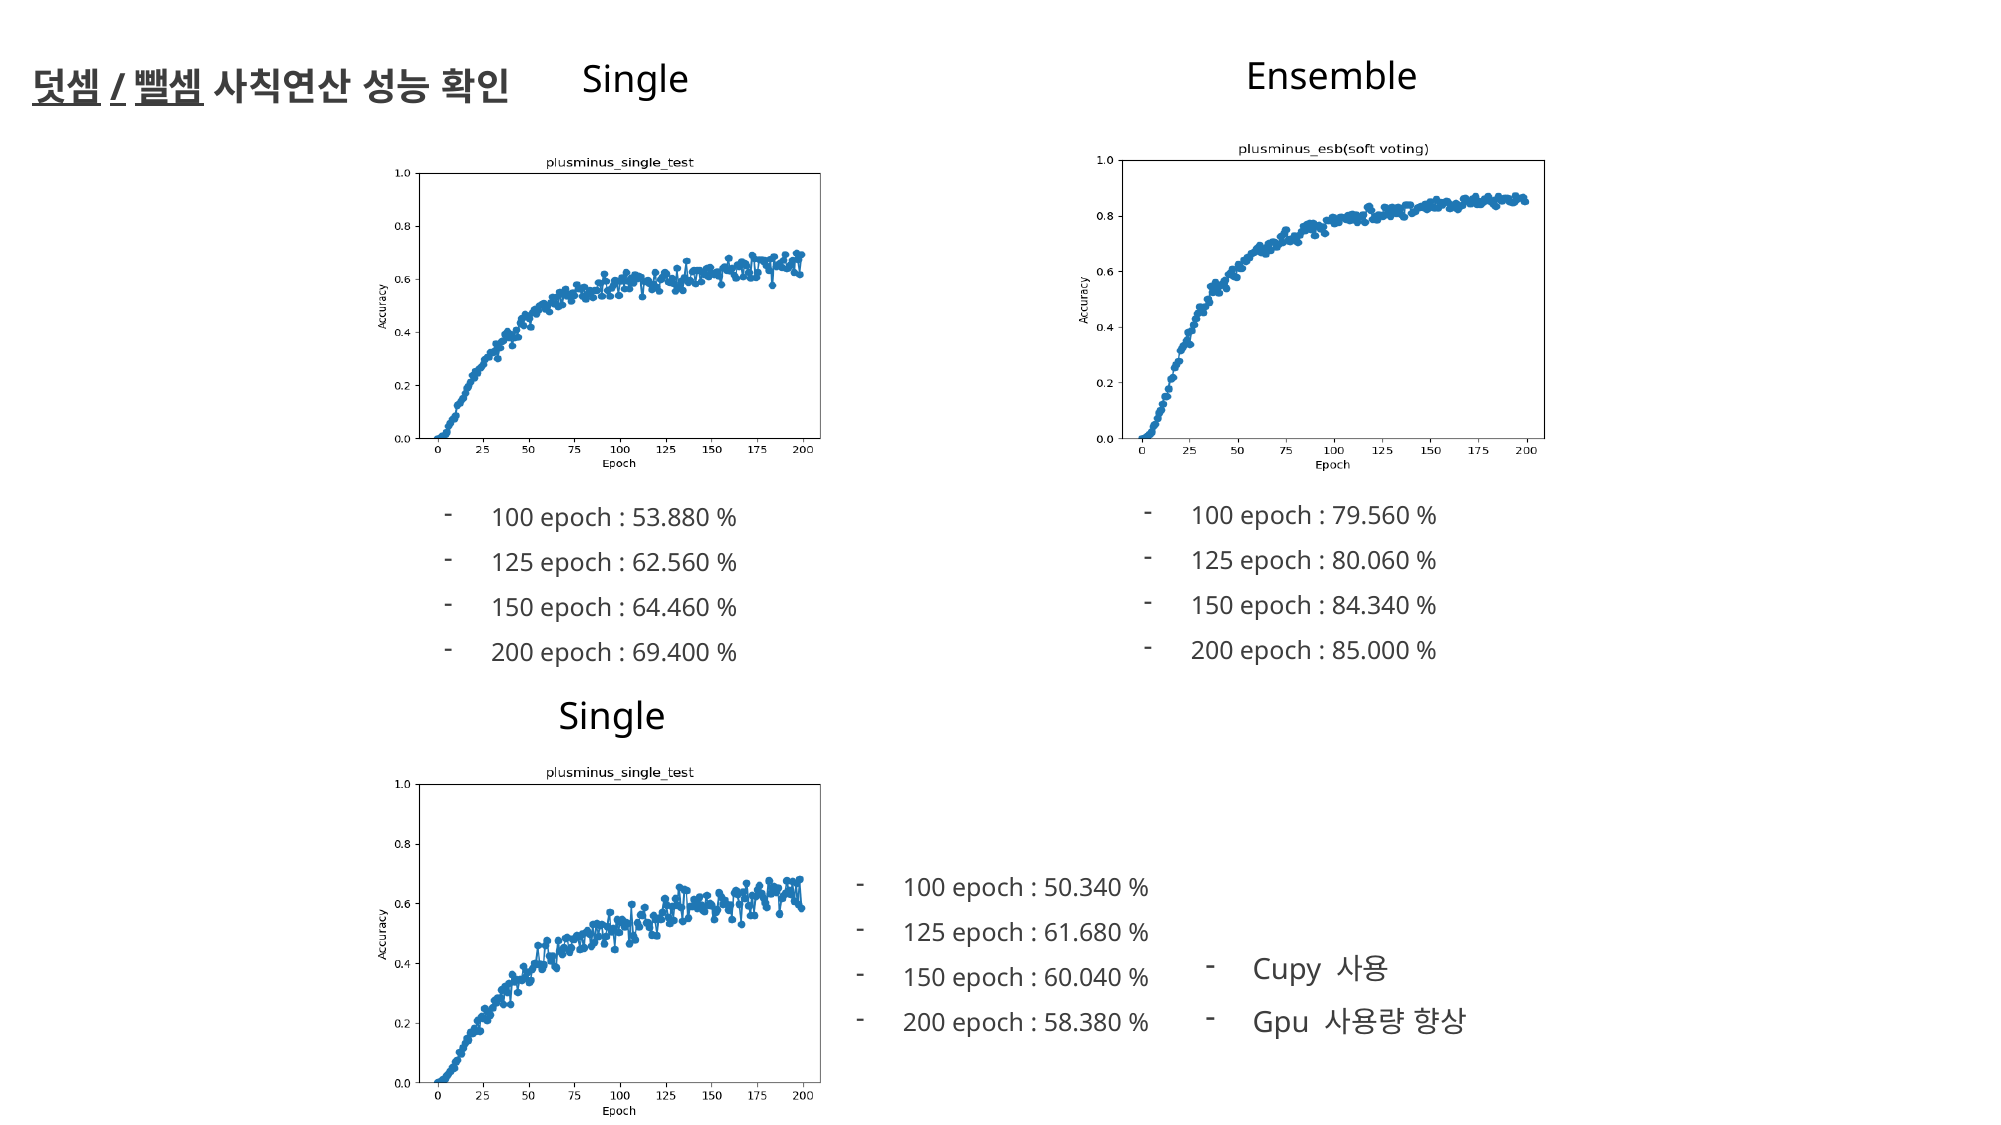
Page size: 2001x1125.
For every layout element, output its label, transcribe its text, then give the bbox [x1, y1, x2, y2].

text_box Cupy 사용 Gpu 사용량 향상 [1201, 925, 1572, 1046]
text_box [354, 684, 1201, 1125]
text_box 덧셈/뺄셈 사칙연산 성능 확인 [17, 33, 1968, 116]
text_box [1054, 44, 1598, 670]
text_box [354, 47, 871, 673]
